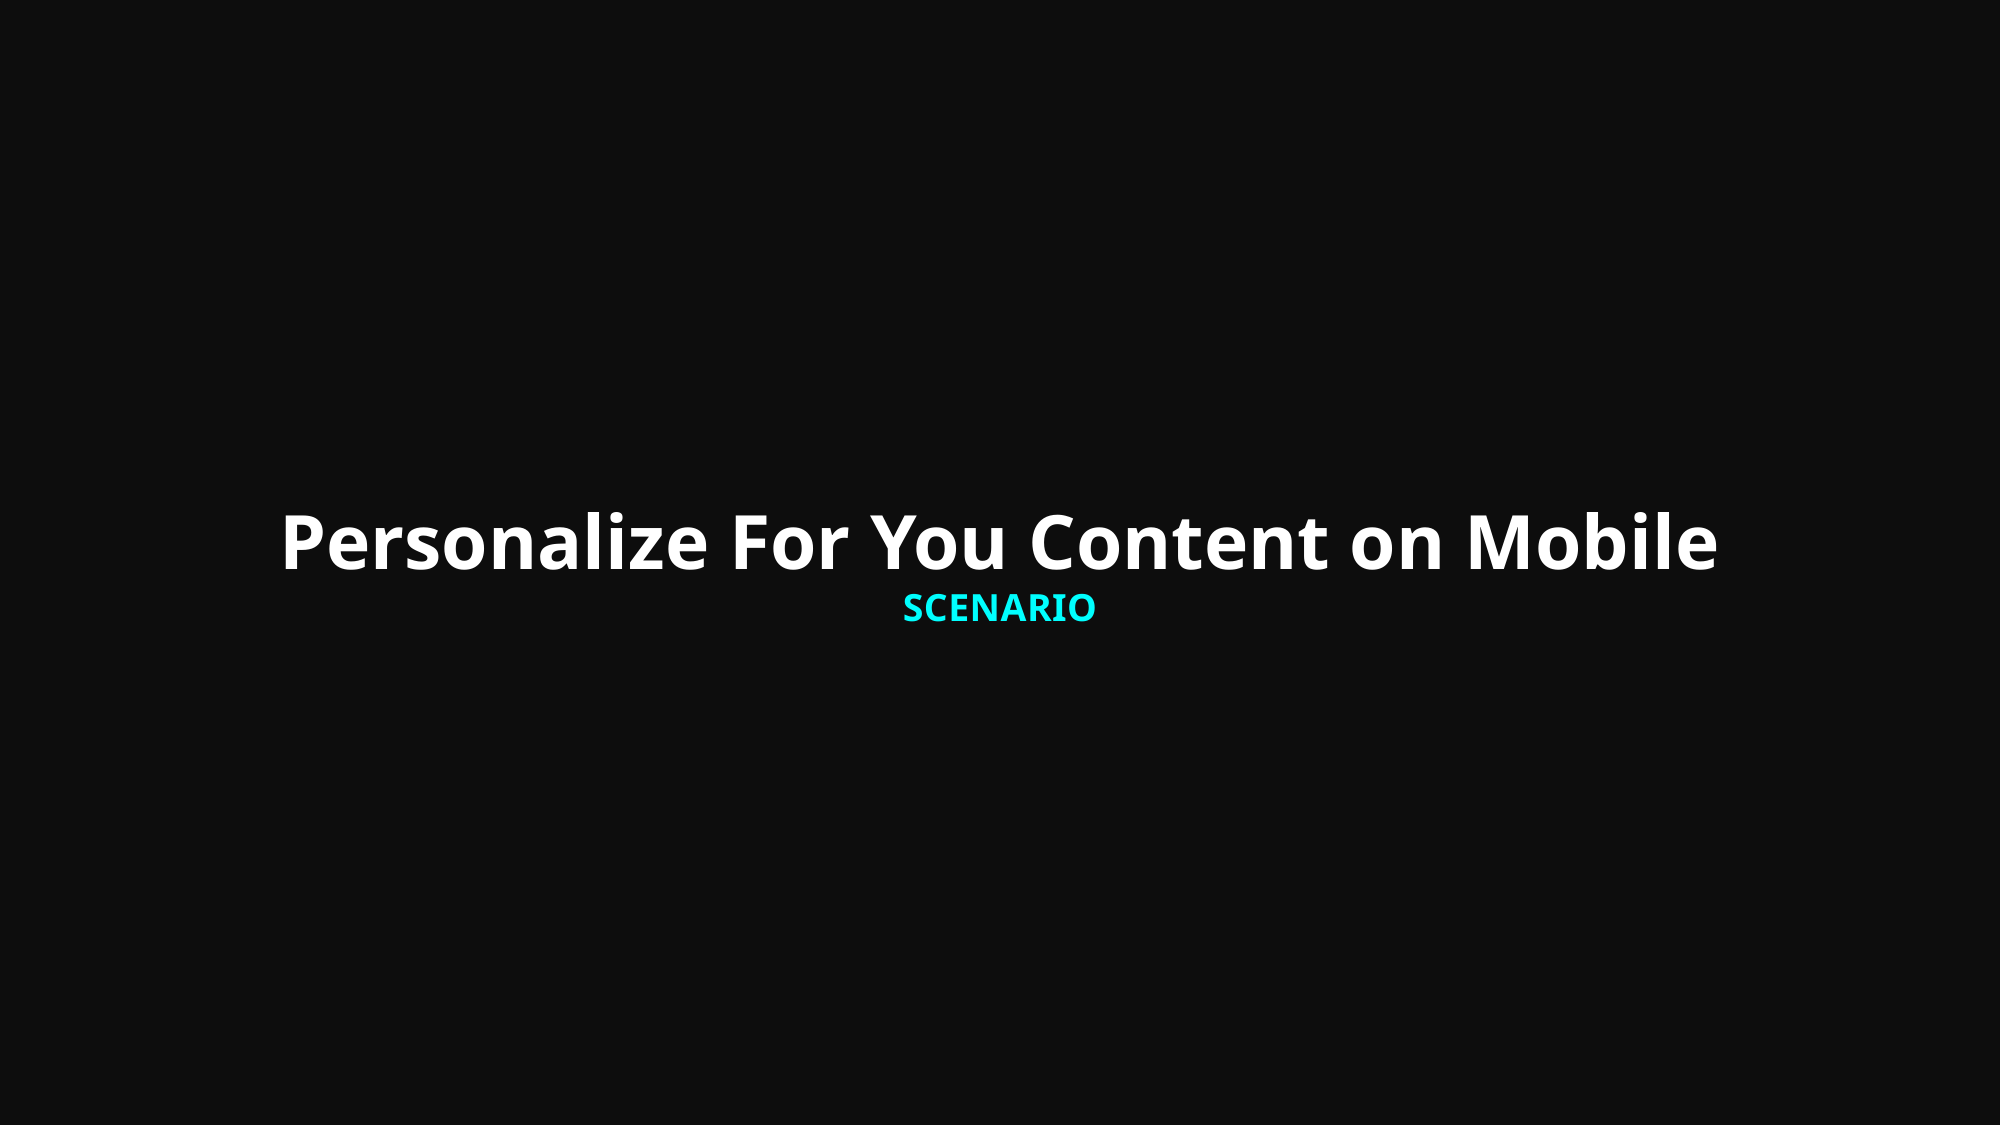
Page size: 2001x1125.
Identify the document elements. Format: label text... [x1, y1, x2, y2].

text_box Personalize For You Content on Mobile Scenario [78, 486, 1922, 637]
